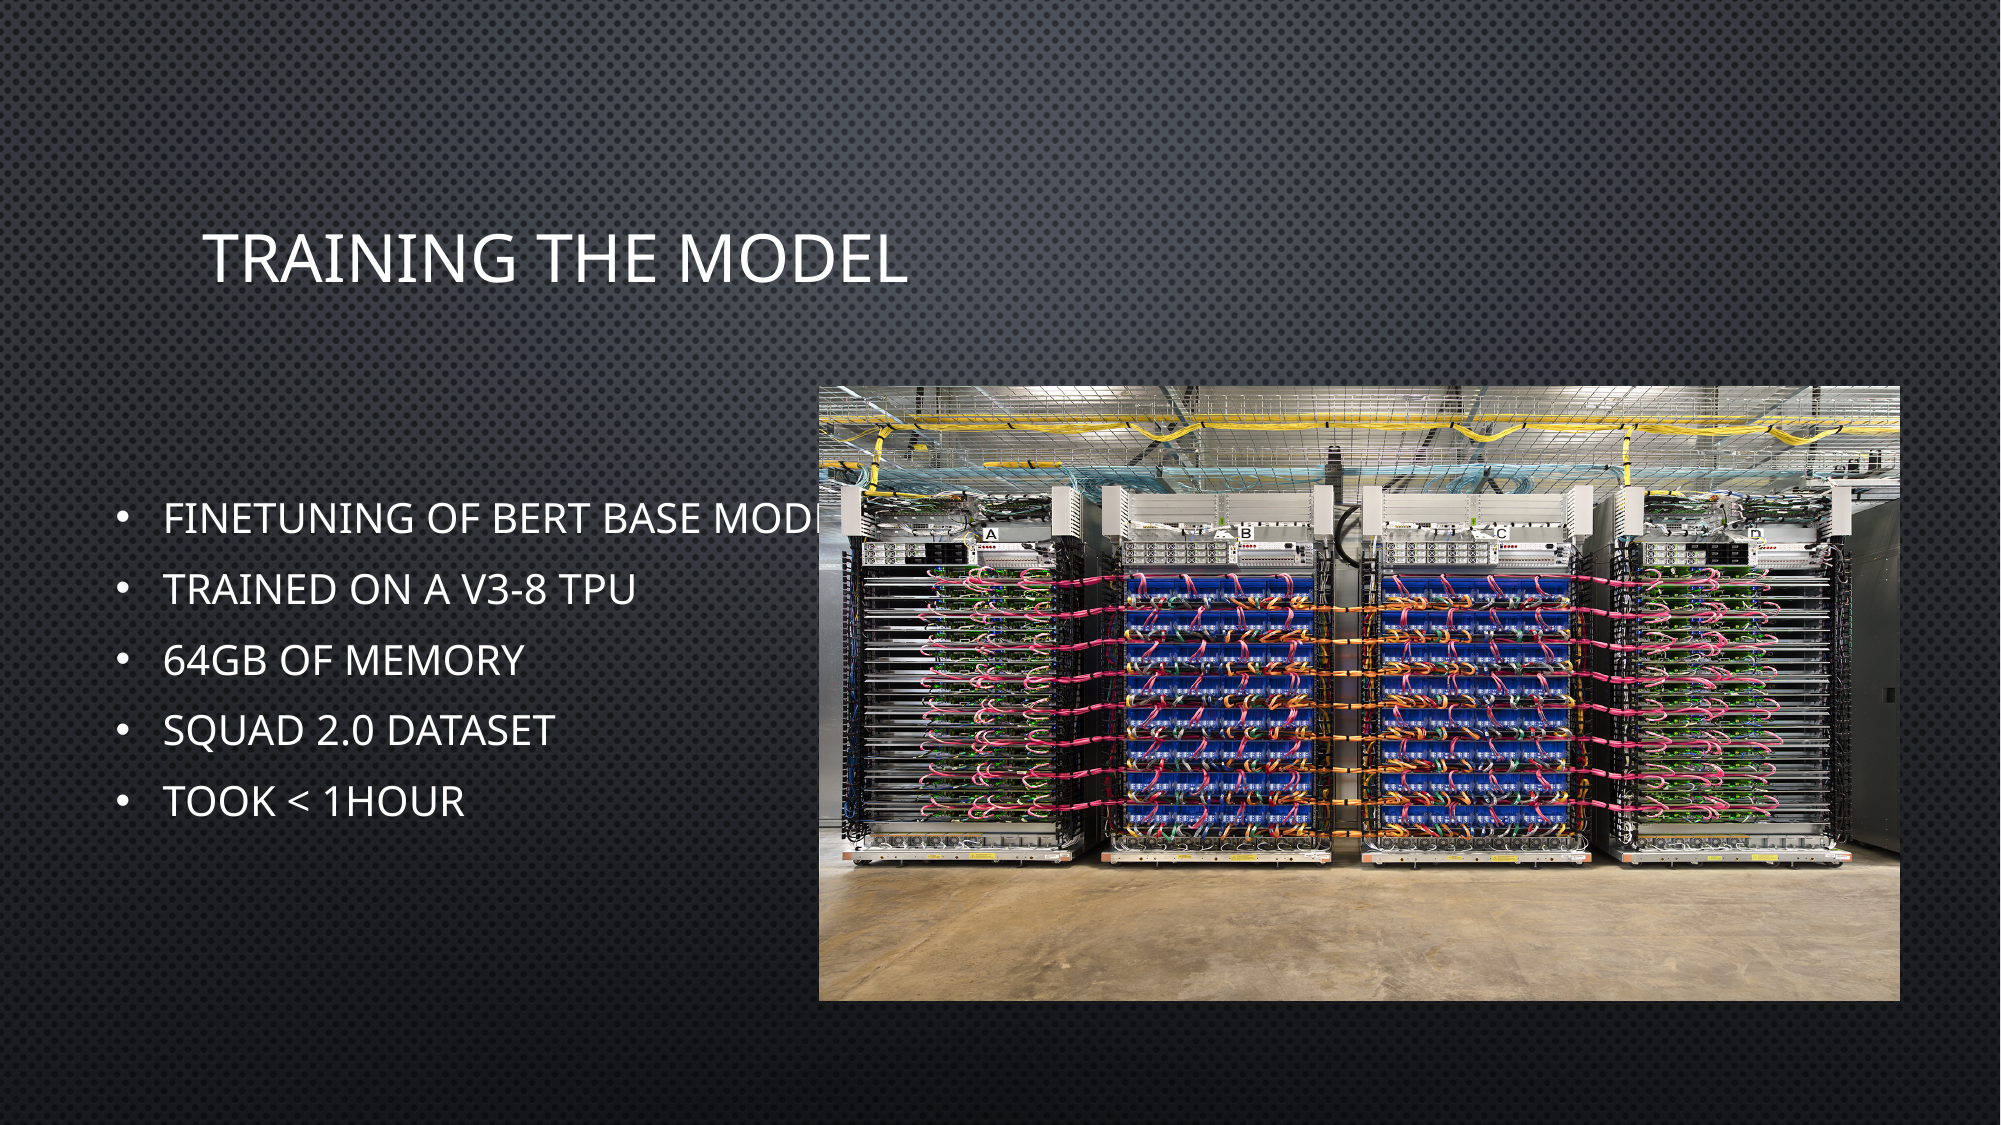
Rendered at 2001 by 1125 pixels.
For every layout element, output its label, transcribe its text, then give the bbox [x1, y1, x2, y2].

title Training the model [187, 99, 1813, 413]
list Finetuning of BERT Base model Trained on a v3-8 TPU 64GB of memory SQuAD 2.0 dataset Took < 1hour [100, 437, 819, 950]
picture [819, 386, 1900, 1001]
